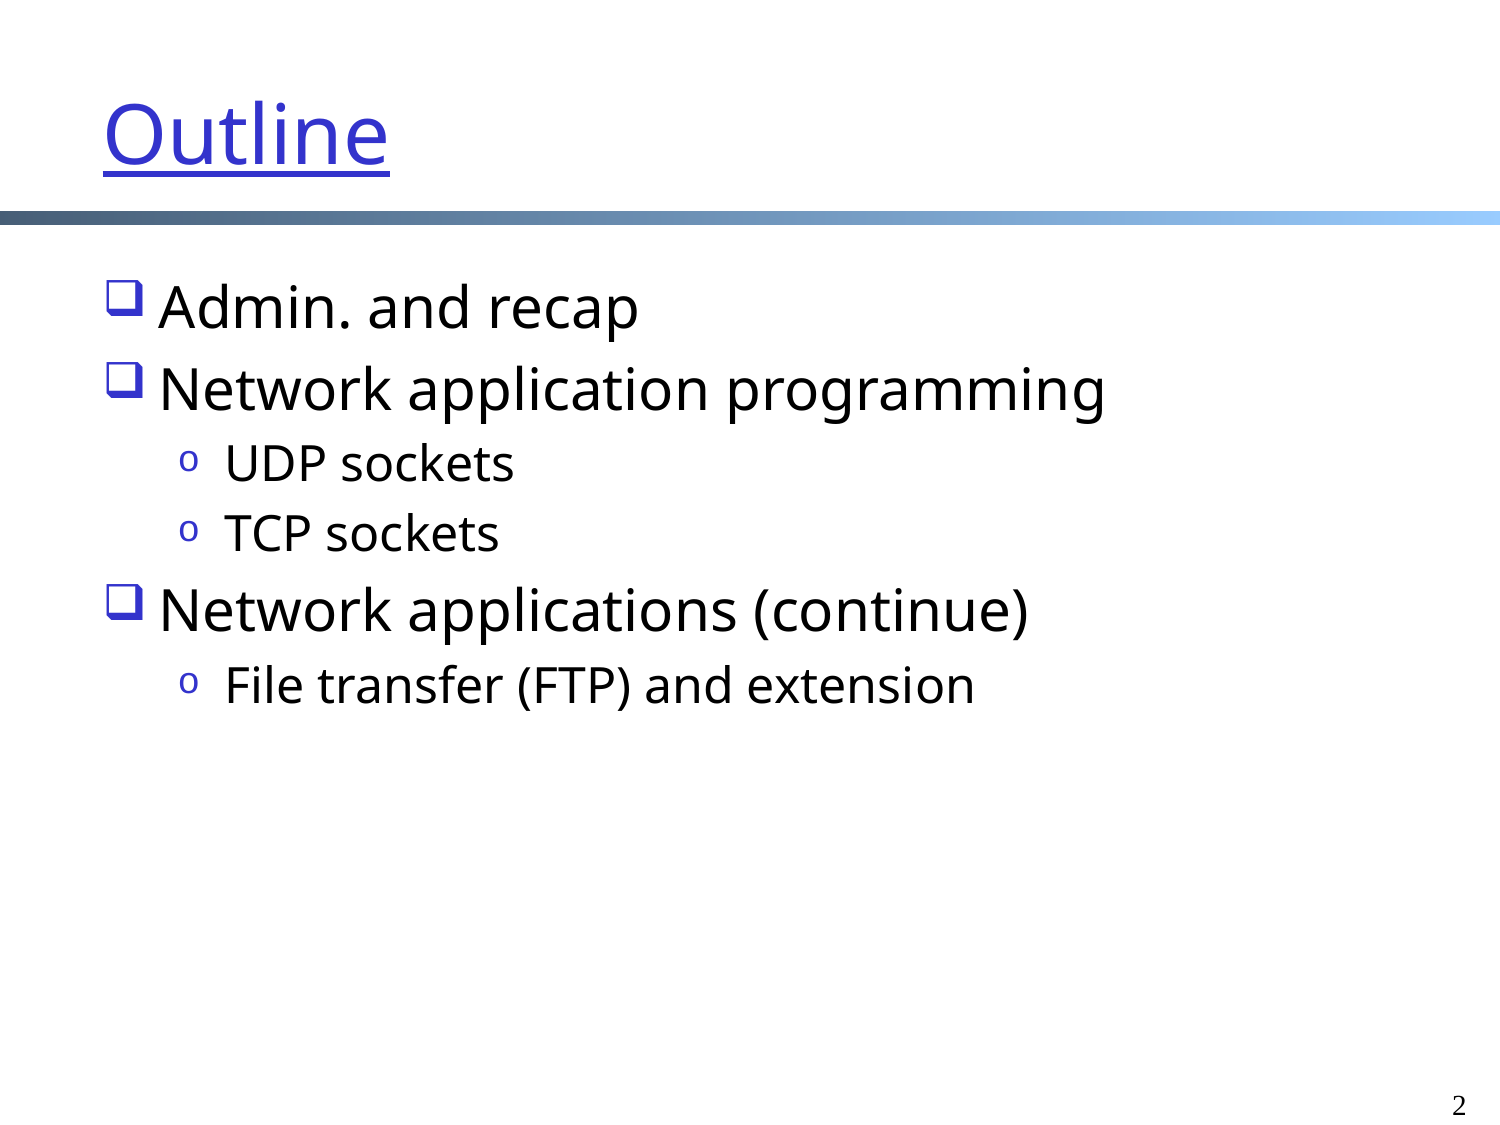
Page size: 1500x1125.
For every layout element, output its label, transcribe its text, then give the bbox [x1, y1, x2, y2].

text_box [1424, 212, 1428, 224]
slide_number 2 [1406, 1078, 1482, 1125]
list Admin. and recap Network application programming UDP sockets TCP sockets Network applications (continue) File transfer (FTP) and extension [87, 262, 1363, 1025]
title Outline [87, 37, 1363, 225]
